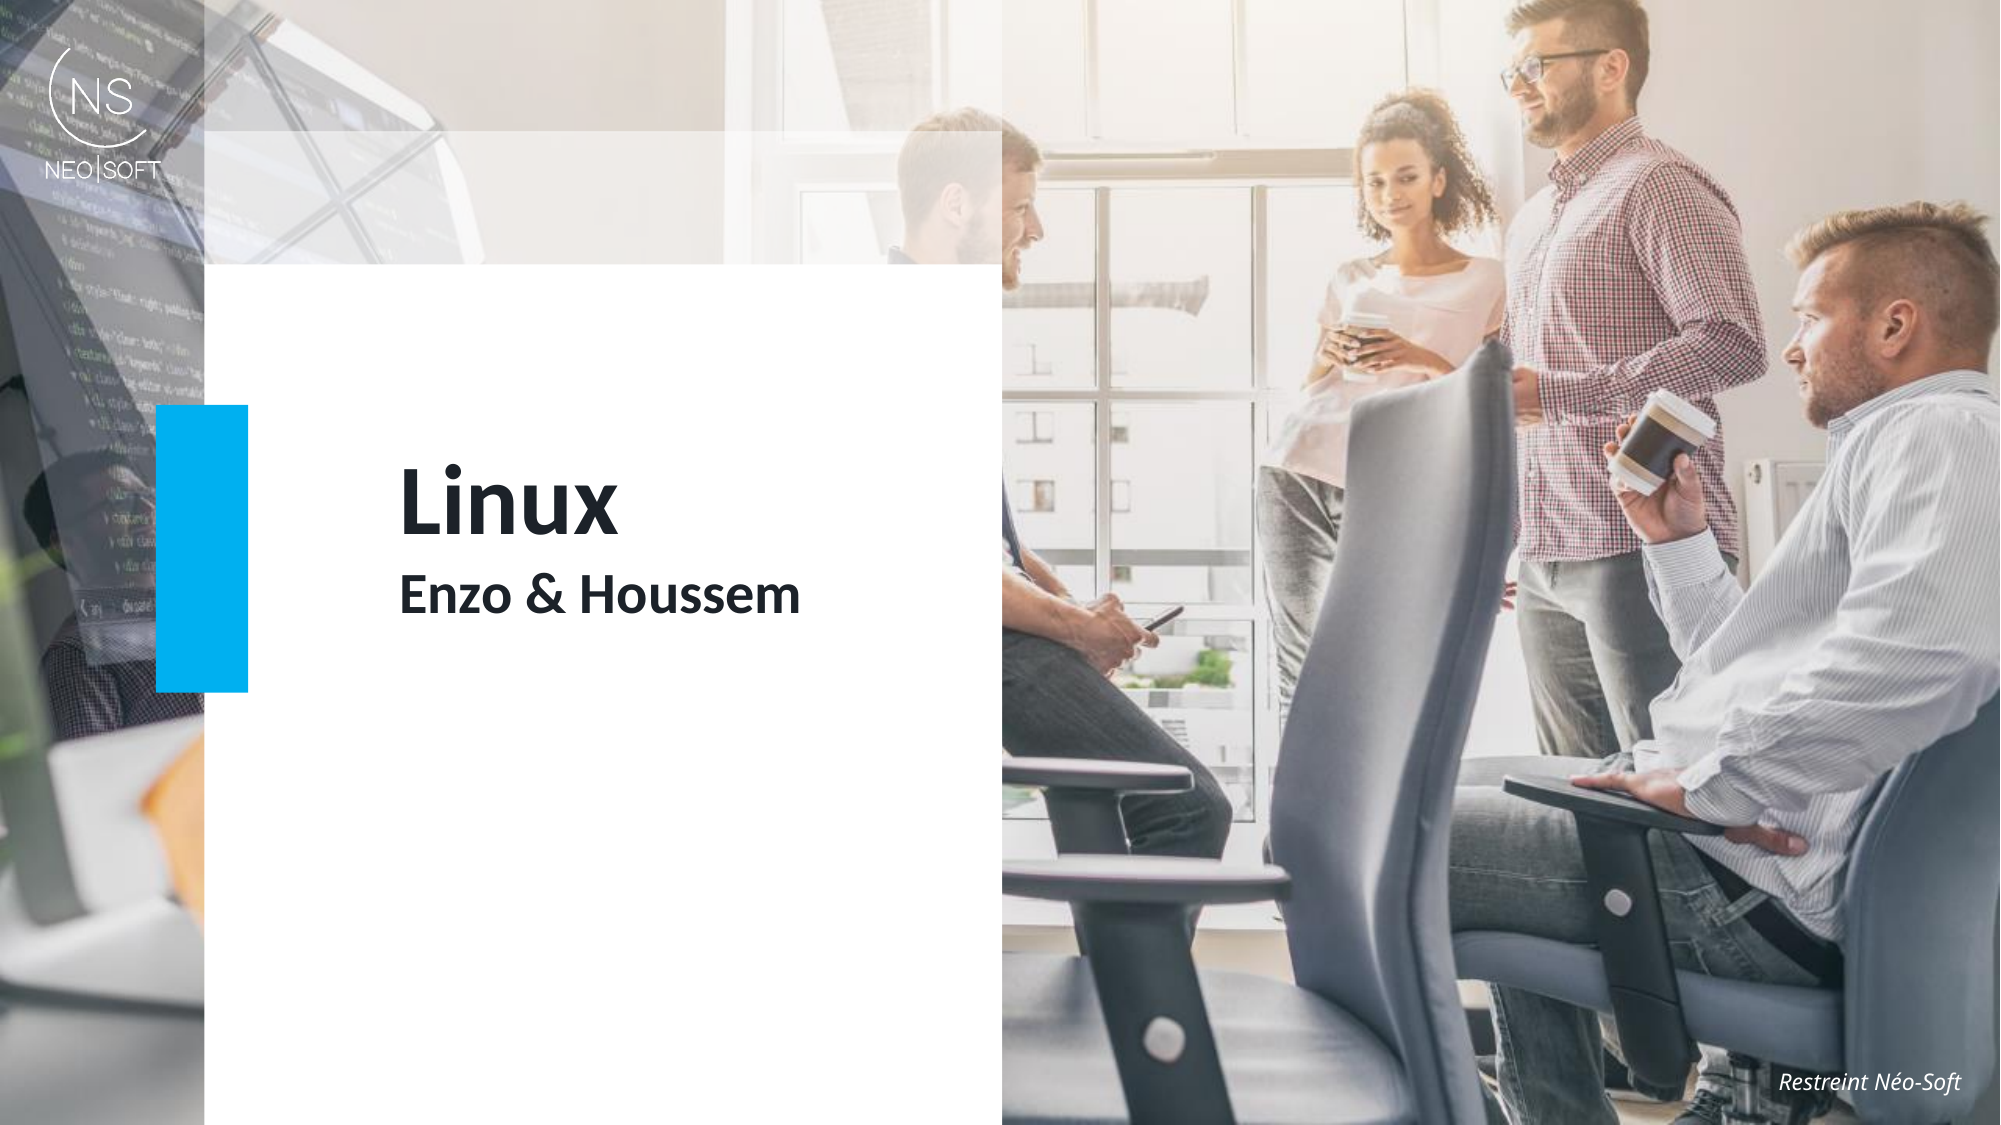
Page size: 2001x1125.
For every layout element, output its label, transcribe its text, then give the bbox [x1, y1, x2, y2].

picture [0, 0, 204, 1125]
text_box Linux Enzo & Houssem [384, 427, 899, 633]
text_box C’est quoi le DevOps [204, 0, 1003, 131]
text_box [155, 404, 249, 694]
picture [1003, 0, 2000, 1125]
